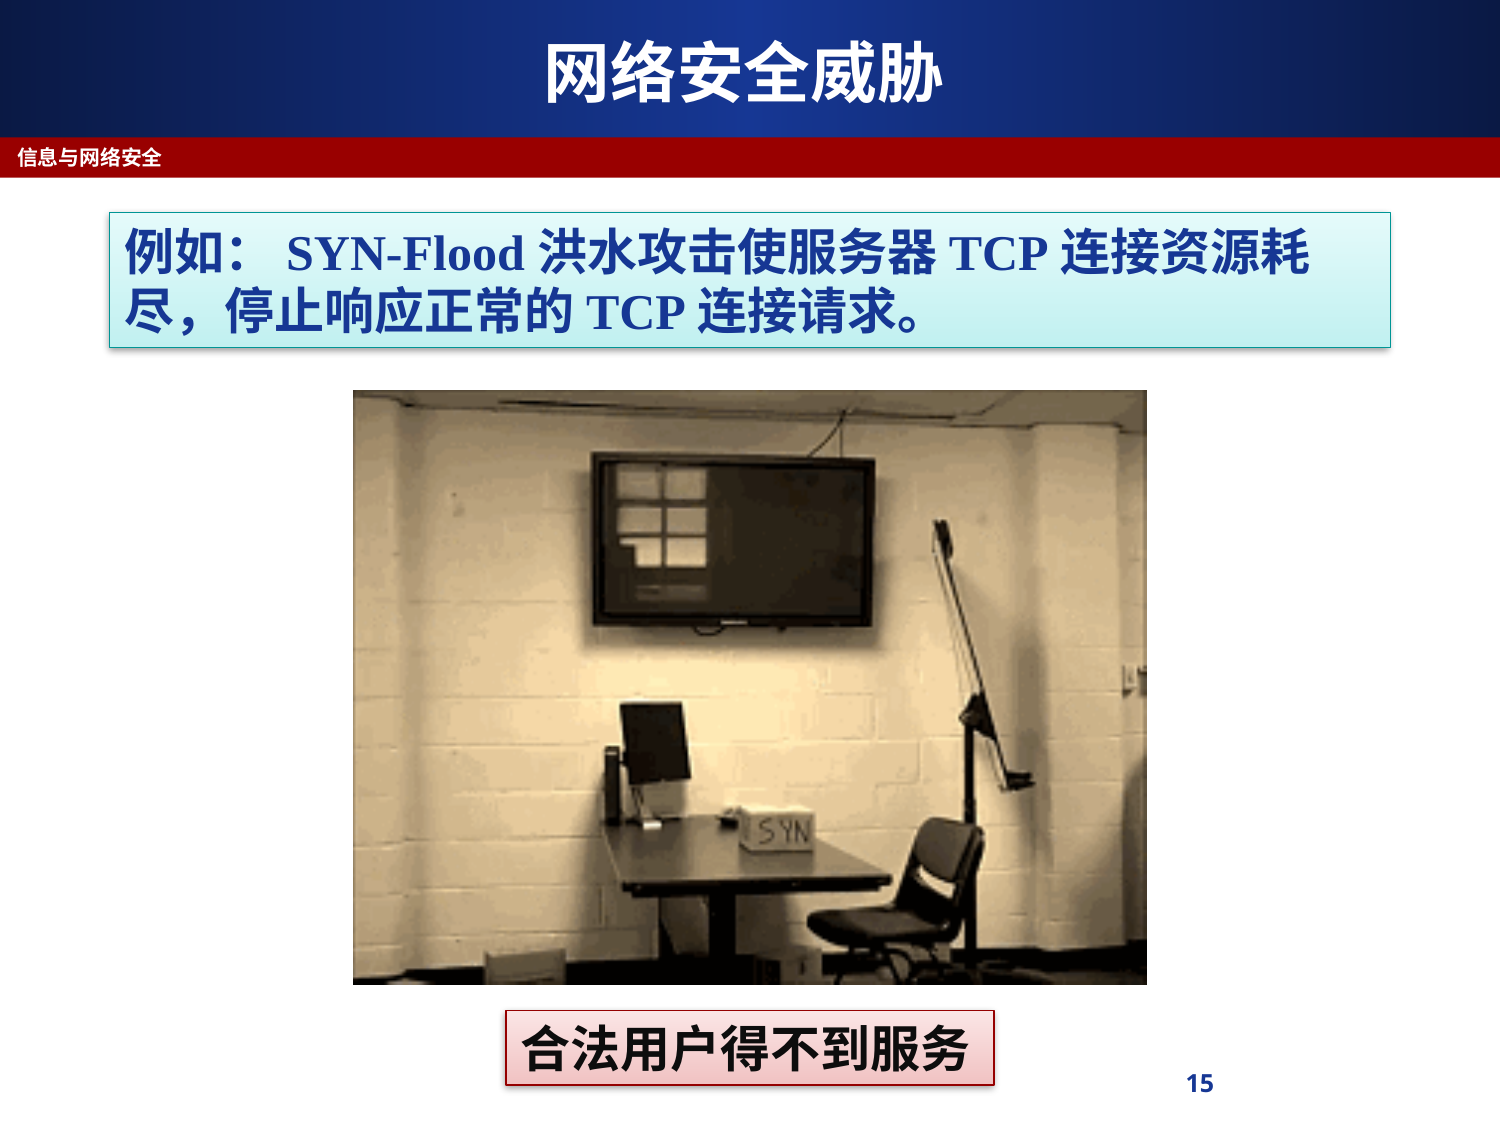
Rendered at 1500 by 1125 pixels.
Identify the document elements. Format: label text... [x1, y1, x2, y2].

text_box 合法用户得不到服务 [505, 1010, 995, 1086]
text_box 例如：SYN-Flood洪水攻击使服务器TCP连接资源耗尽，停止响应正常的TCP连接请求。 [109, 212, 1391, 348]
title 网络安全威胁 [50, 24, 1438, 118]
slide_number 信息与网络安全 [2, 137, 1390, 175]
picture [353, 390, 1147, 985]
slide_number 15 [962, 1059, 1438, 1113]
